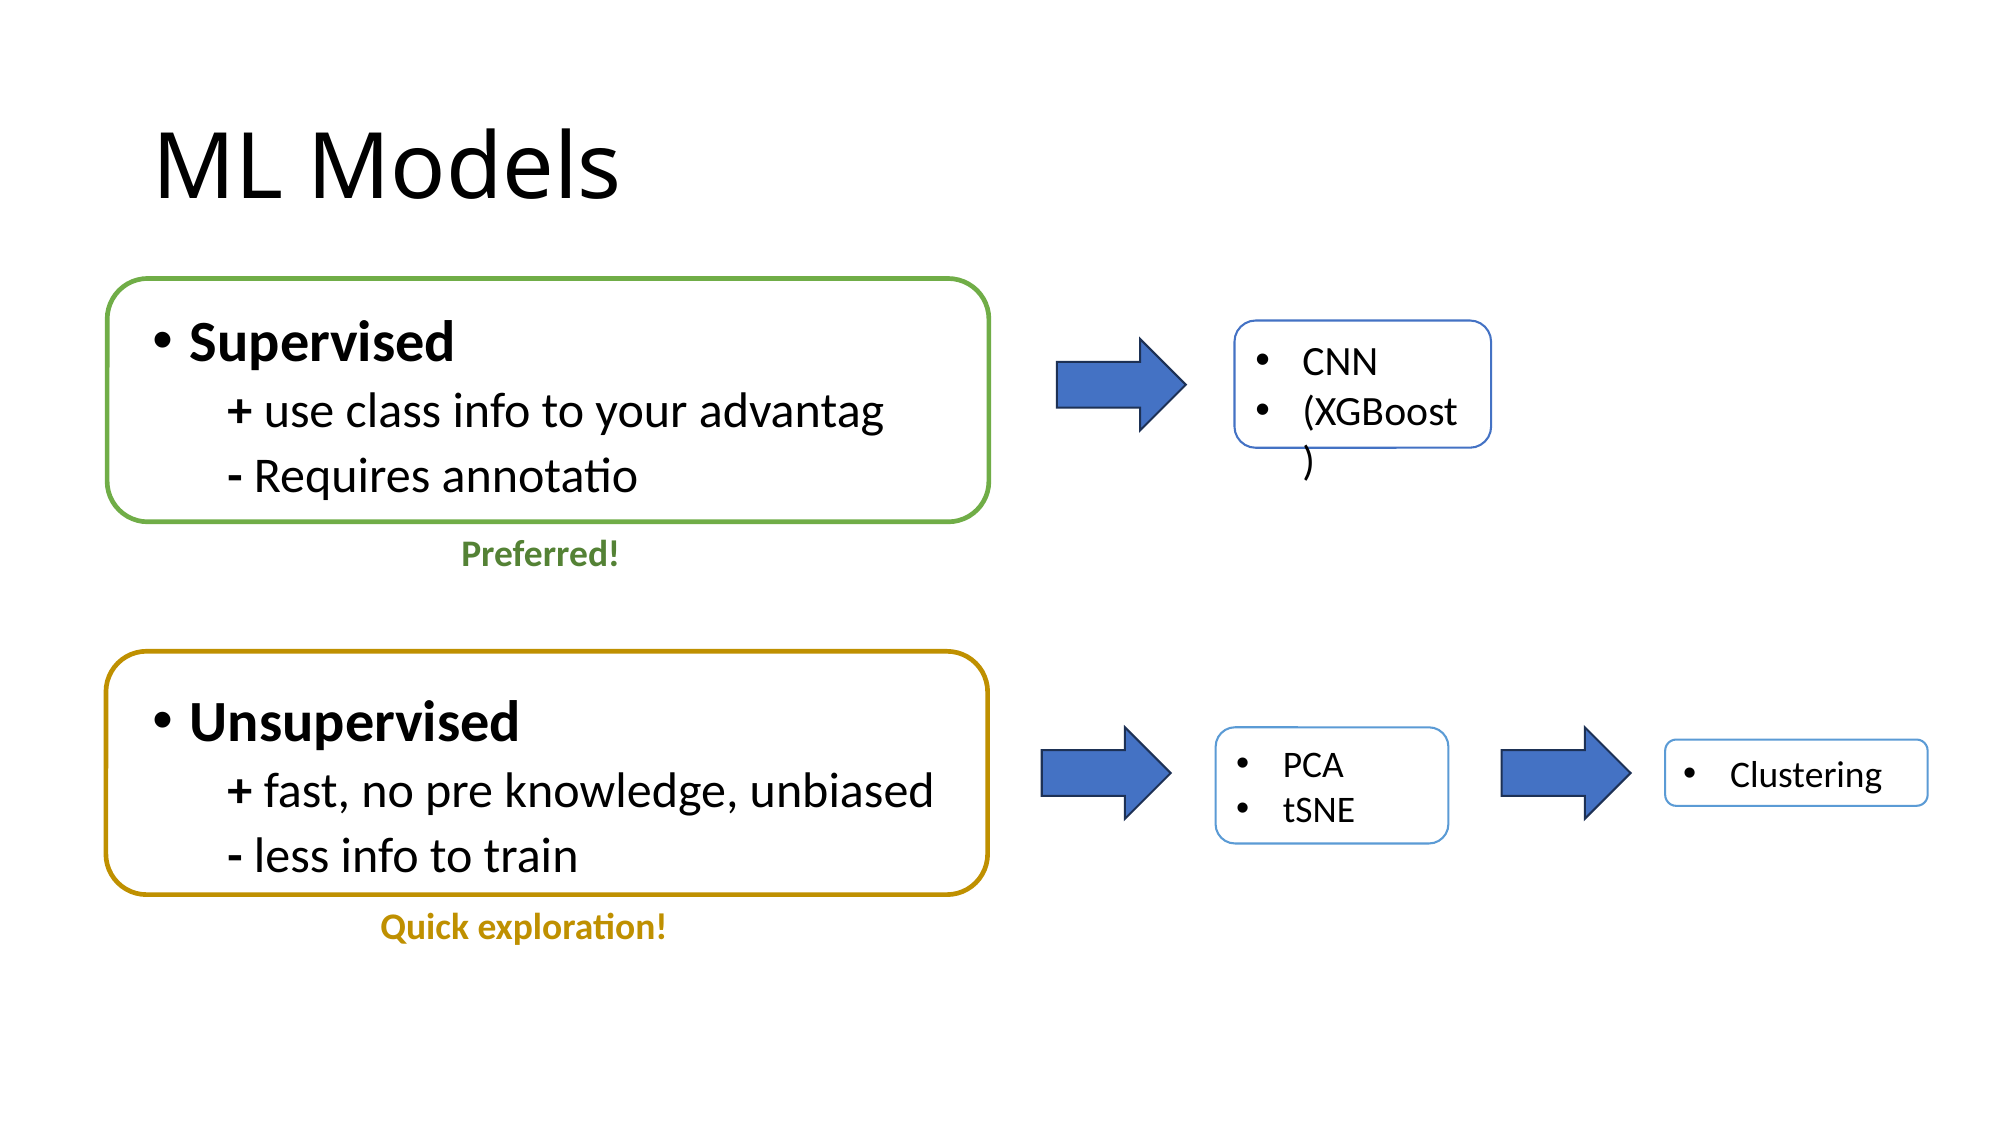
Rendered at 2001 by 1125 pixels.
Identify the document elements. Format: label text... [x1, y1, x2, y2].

text_box [1040, 724, 1173, 822]
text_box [107, 278, 989, 583]
text_box [1500, 724, 1633, 822]
text_box Clustering [1664, 738, 1929, 807]
text_box CNN (XGBoost) [1233, 319, 1493, 449]
title ML Models [137, 59, 1863, 278]
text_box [105, 651, 988, 956]
text_box [1055, 336, 1188, 433]
list Supervised + use class info to your advantag - Requires annotatio Unsupervised + fast, no pre knowledge, unbiased - less info to train [137, 303, 1863, 973]
text_box PCA tSNE [1214, 726, 1450, 845]
